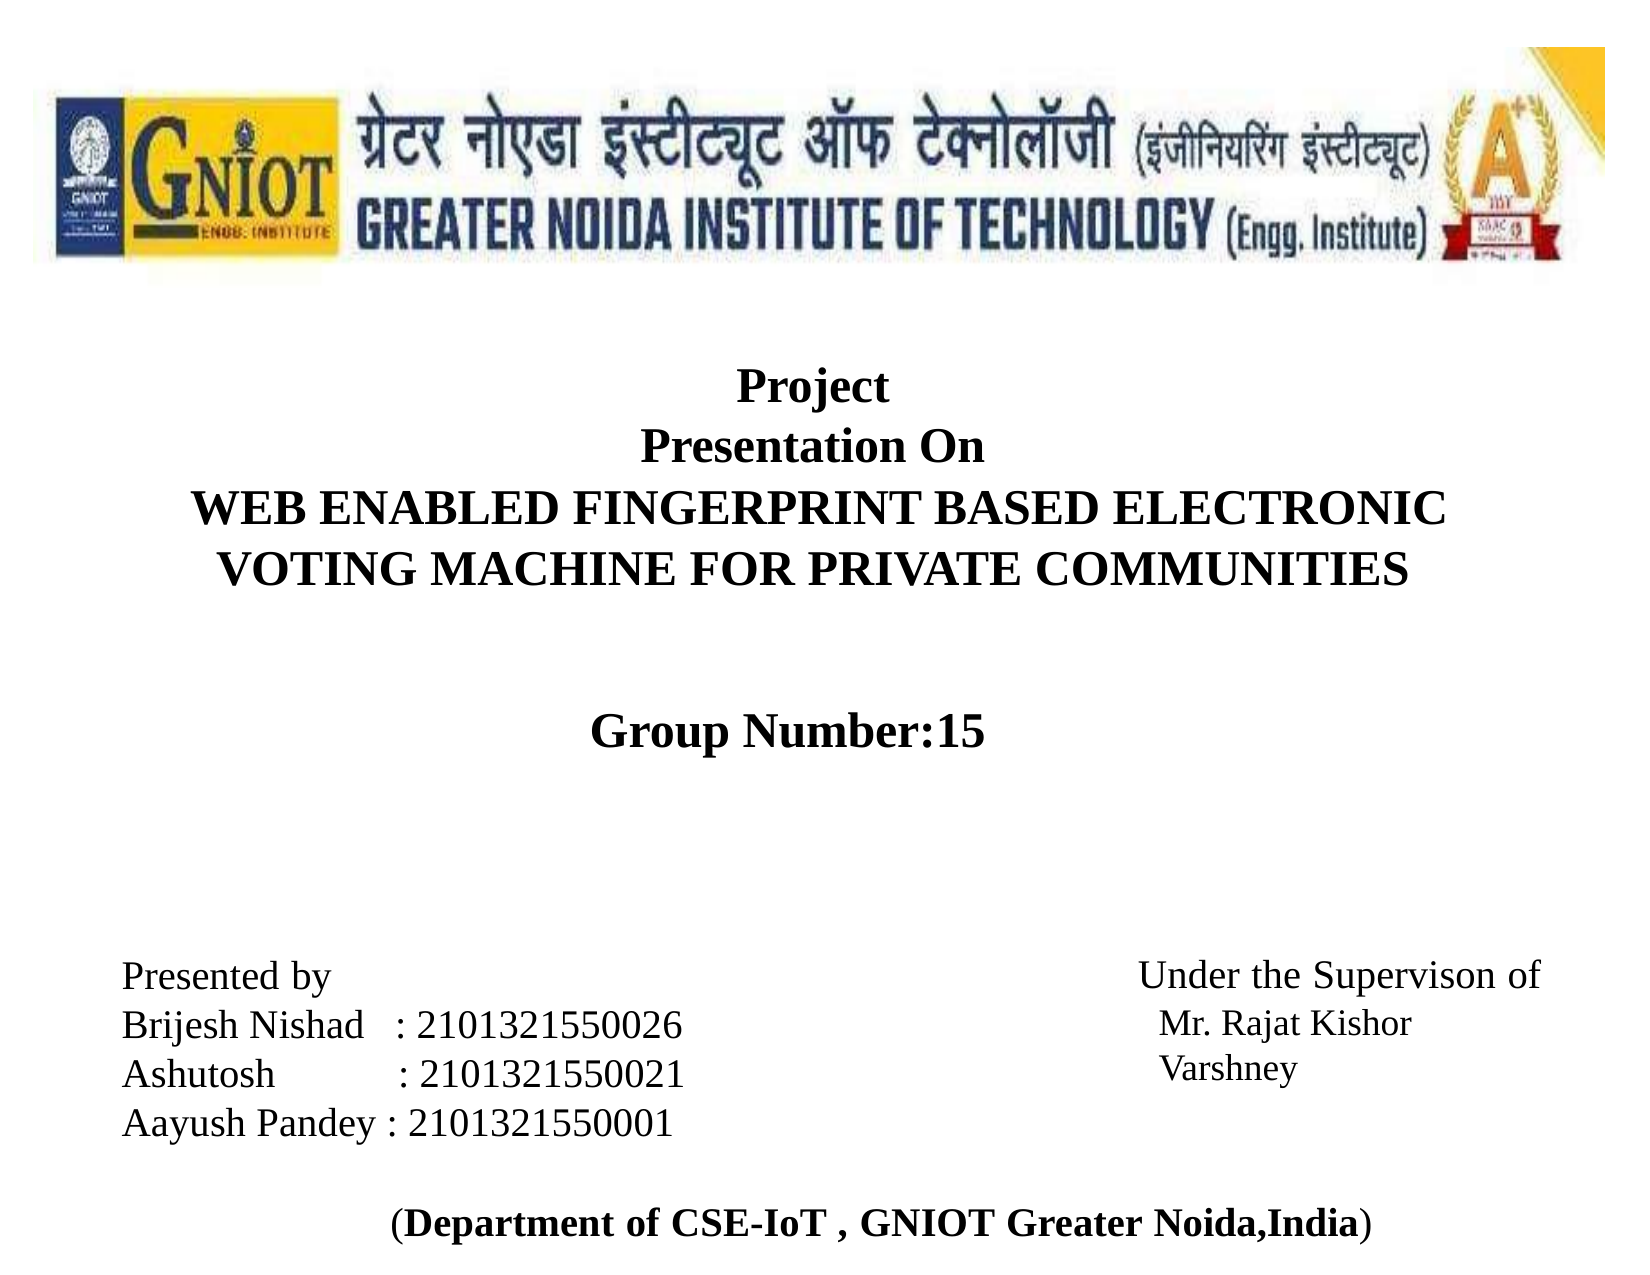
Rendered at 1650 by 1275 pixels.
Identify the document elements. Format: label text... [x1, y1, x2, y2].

text_box (Department of CSE-IoT , GNIOT Greater Noida,India) [388, 1193, 1383, 1245]
text_box Under the Supervison of Mr. Rajat Kishor Varshney [1135, 945, 1545, 1088]
text_box Presented by Brijesh Nishad : 2101321550026 Ashutosh : 2101321550021 Aayush Pandey : 2101321550001 [119, 945, 692, 1145]
title Project Presentation On WEB ENABLED FINGERPRINT BASED ELECTRONIC VOTING MACHINE FOR PRIVATE COMMUNITIES [174, 350, 1450, 596]
picture [32, 47, 1605, 288]
text_box Group Number:15 [587, 694, 1071, 758]
